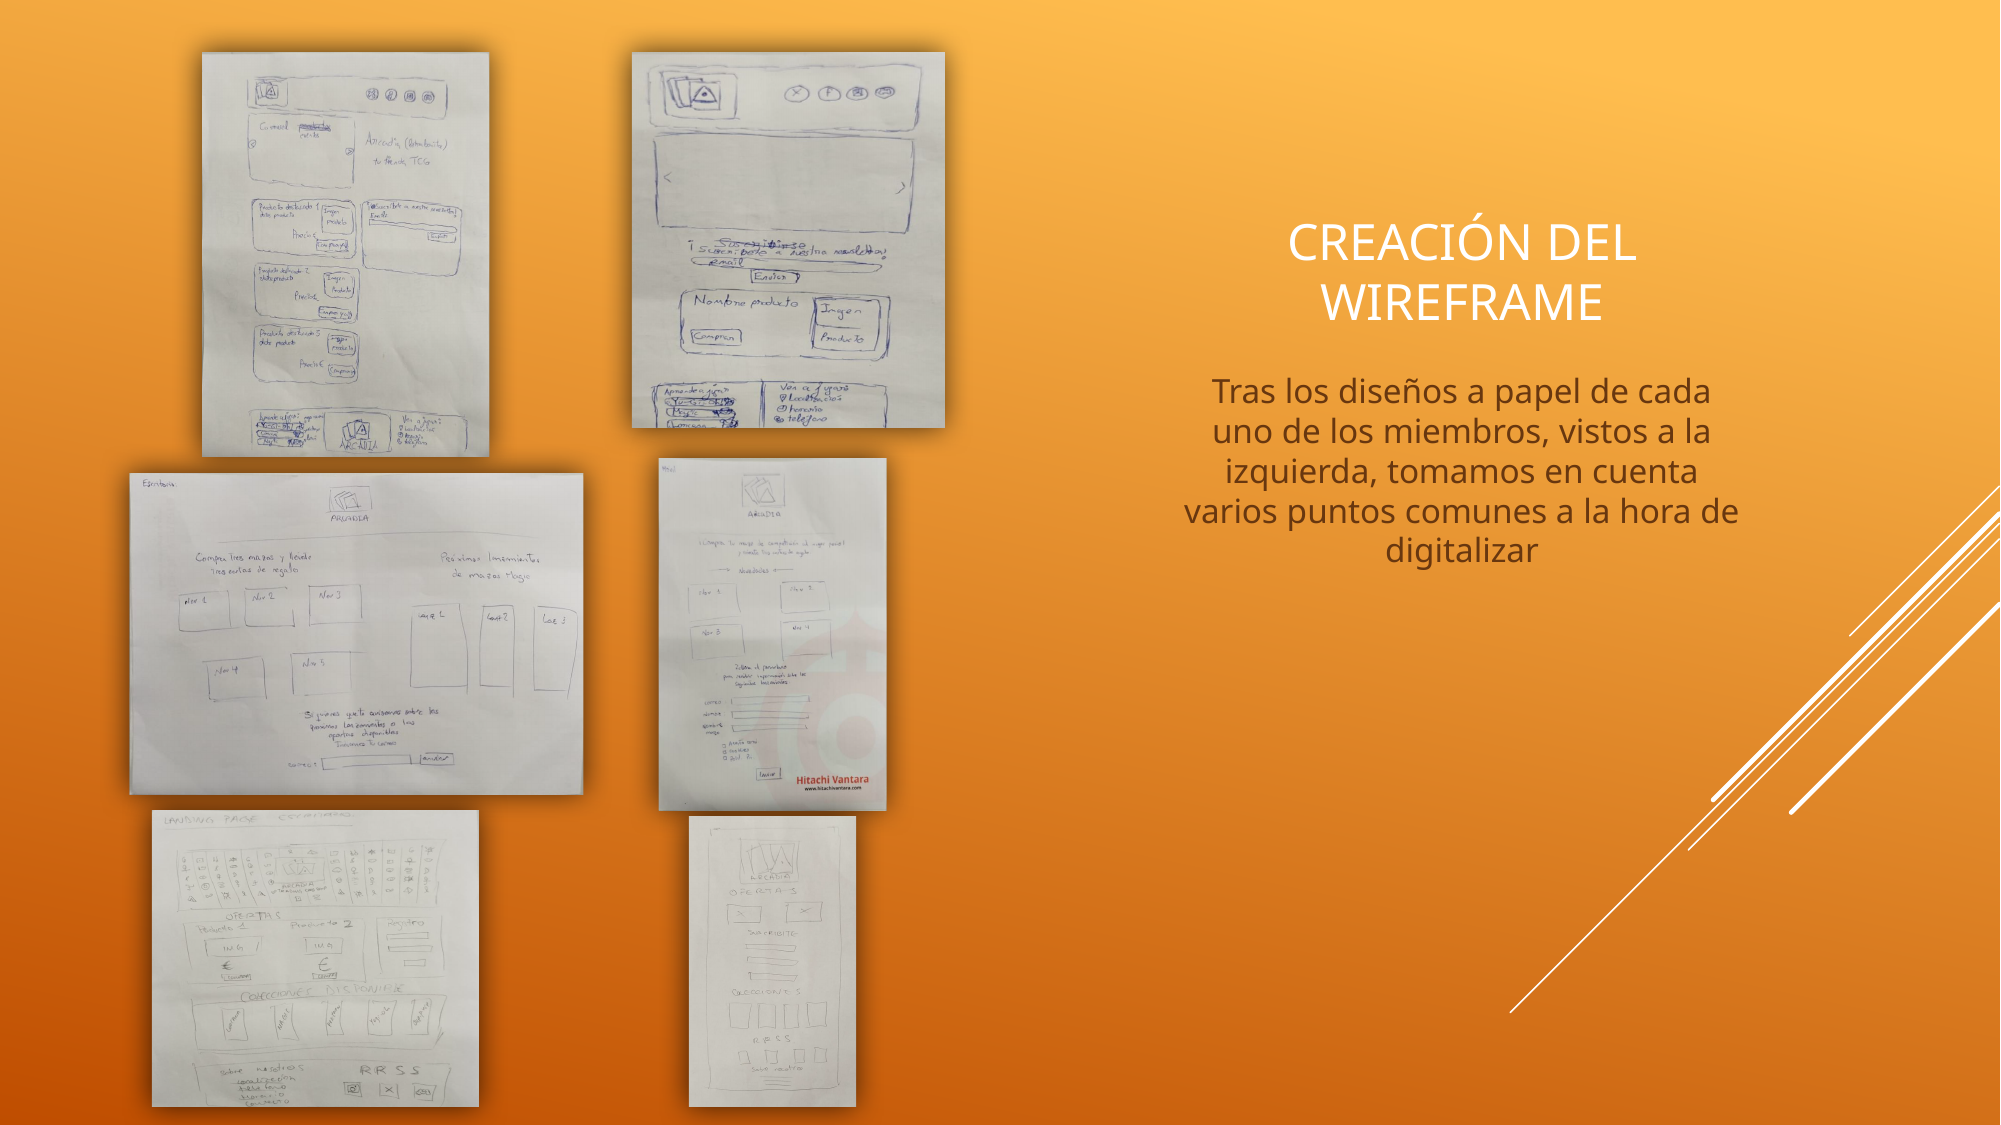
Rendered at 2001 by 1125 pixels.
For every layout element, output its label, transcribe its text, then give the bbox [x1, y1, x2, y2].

picture [631, 52, 946, 429]
picture [688, 816, 857, 1108]
picture [128, 473, 584, 795]
picture [151, 809, 480, 1108]
picture [658, 457, 887, 811]
picture [201, 51, 490, 457]
list Tras los diseños a papel de cada uno de los miembros, vistos a la izquierda, tomamos en cuenta varios puntos comunes a la hora de digitalizar [1162, 362, 1763, 706]
title Creación del wireframe [1162, 112, 1763, 338]
